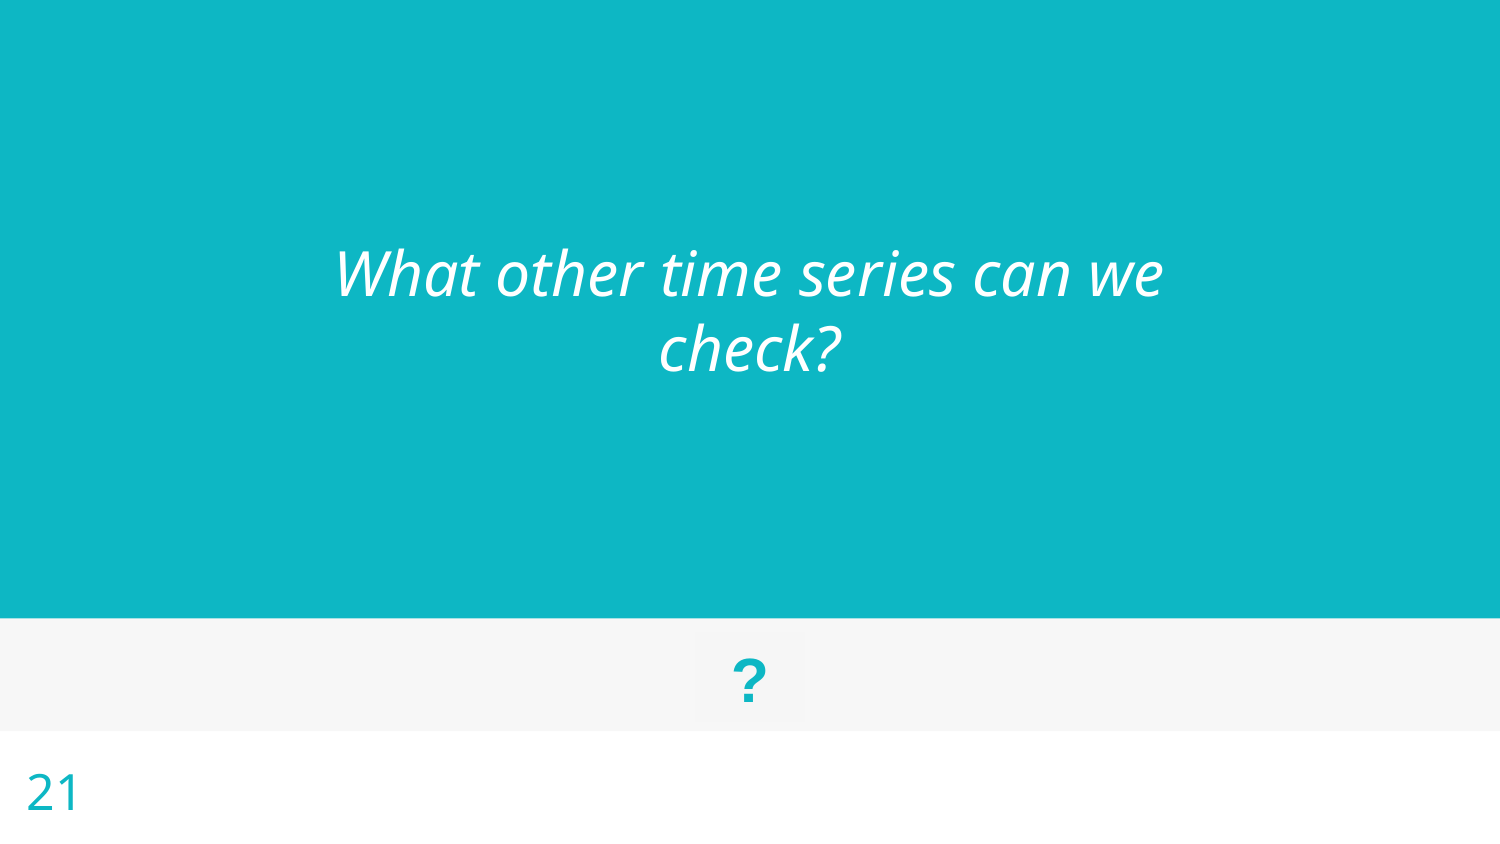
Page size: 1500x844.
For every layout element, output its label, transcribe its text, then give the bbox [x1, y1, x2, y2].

text_box ? [695, 632, 805, 722]
list What other time series can we check? [265, 0, 1235, 619]
slide_number 21 [0, 561, 110, 844]
